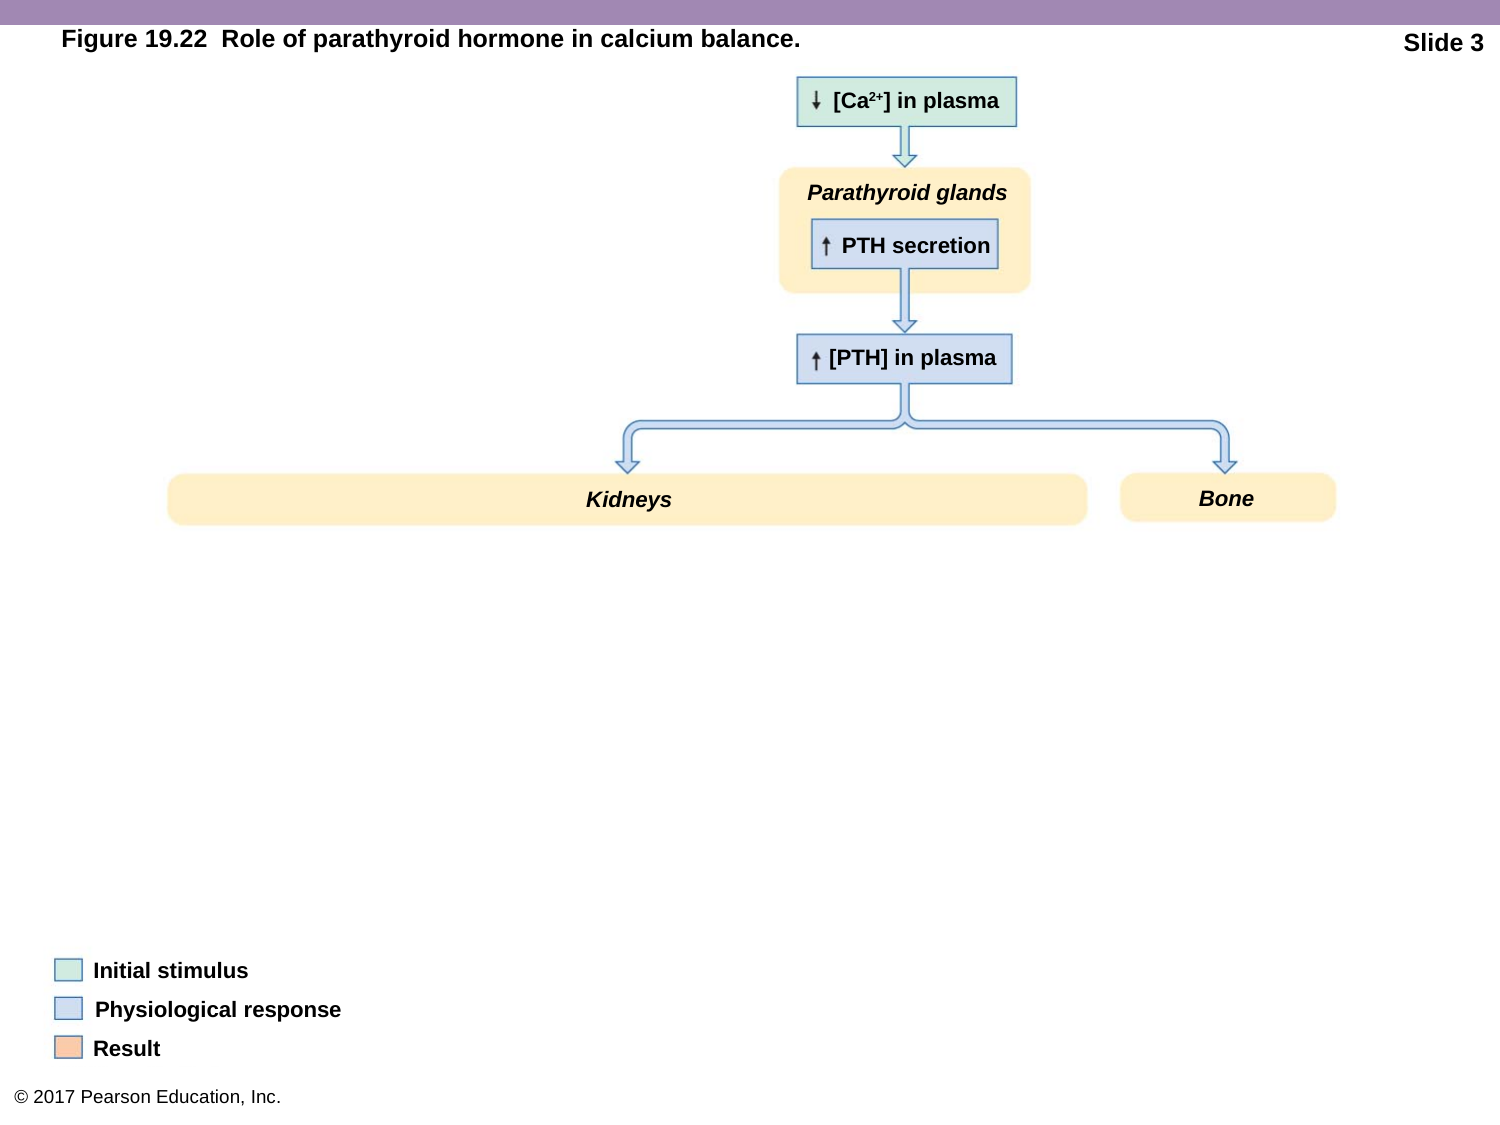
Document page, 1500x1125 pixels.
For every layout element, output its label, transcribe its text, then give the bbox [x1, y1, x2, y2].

text_box Slide 3 [1388, 18, 1500, 64]
picture [43, 66, 1455, 1067]
title Figure 19.22 Role of parathyroid hormone in calcium balance. [46, 14, 1500, 61]
